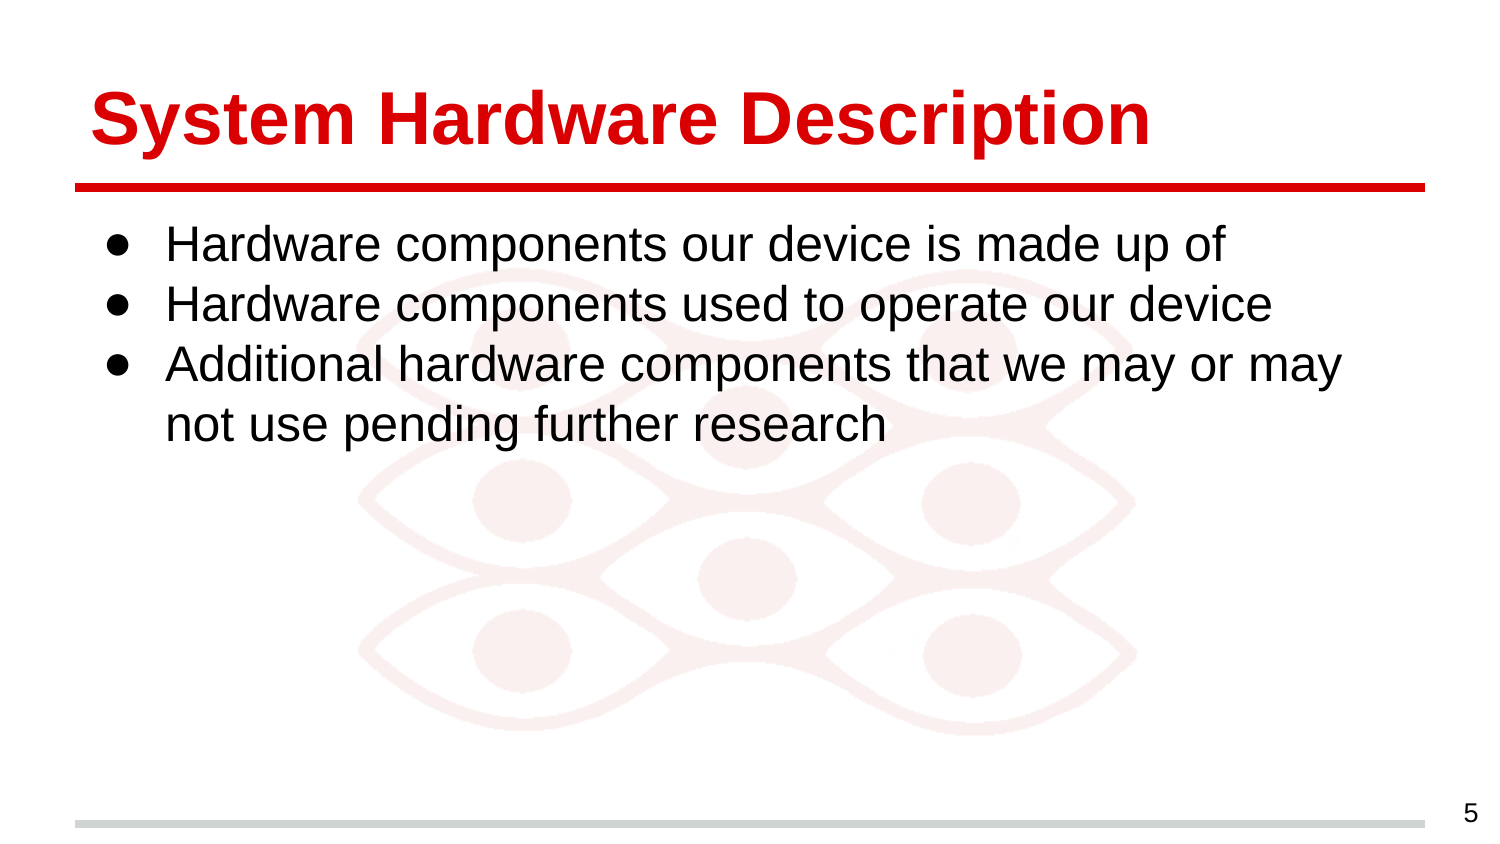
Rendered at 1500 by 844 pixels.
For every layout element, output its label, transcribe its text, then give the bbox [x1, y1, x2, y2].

slide_number ‹#› [1403, 779, 1494, 844]
list Hardware components our device is made up of Hardware components used to operate our device Additional hardware components that we may or may not use pending further research [75, 196, 1425, 808]
title System Hardware Description [75, 33, 1425, 175]
